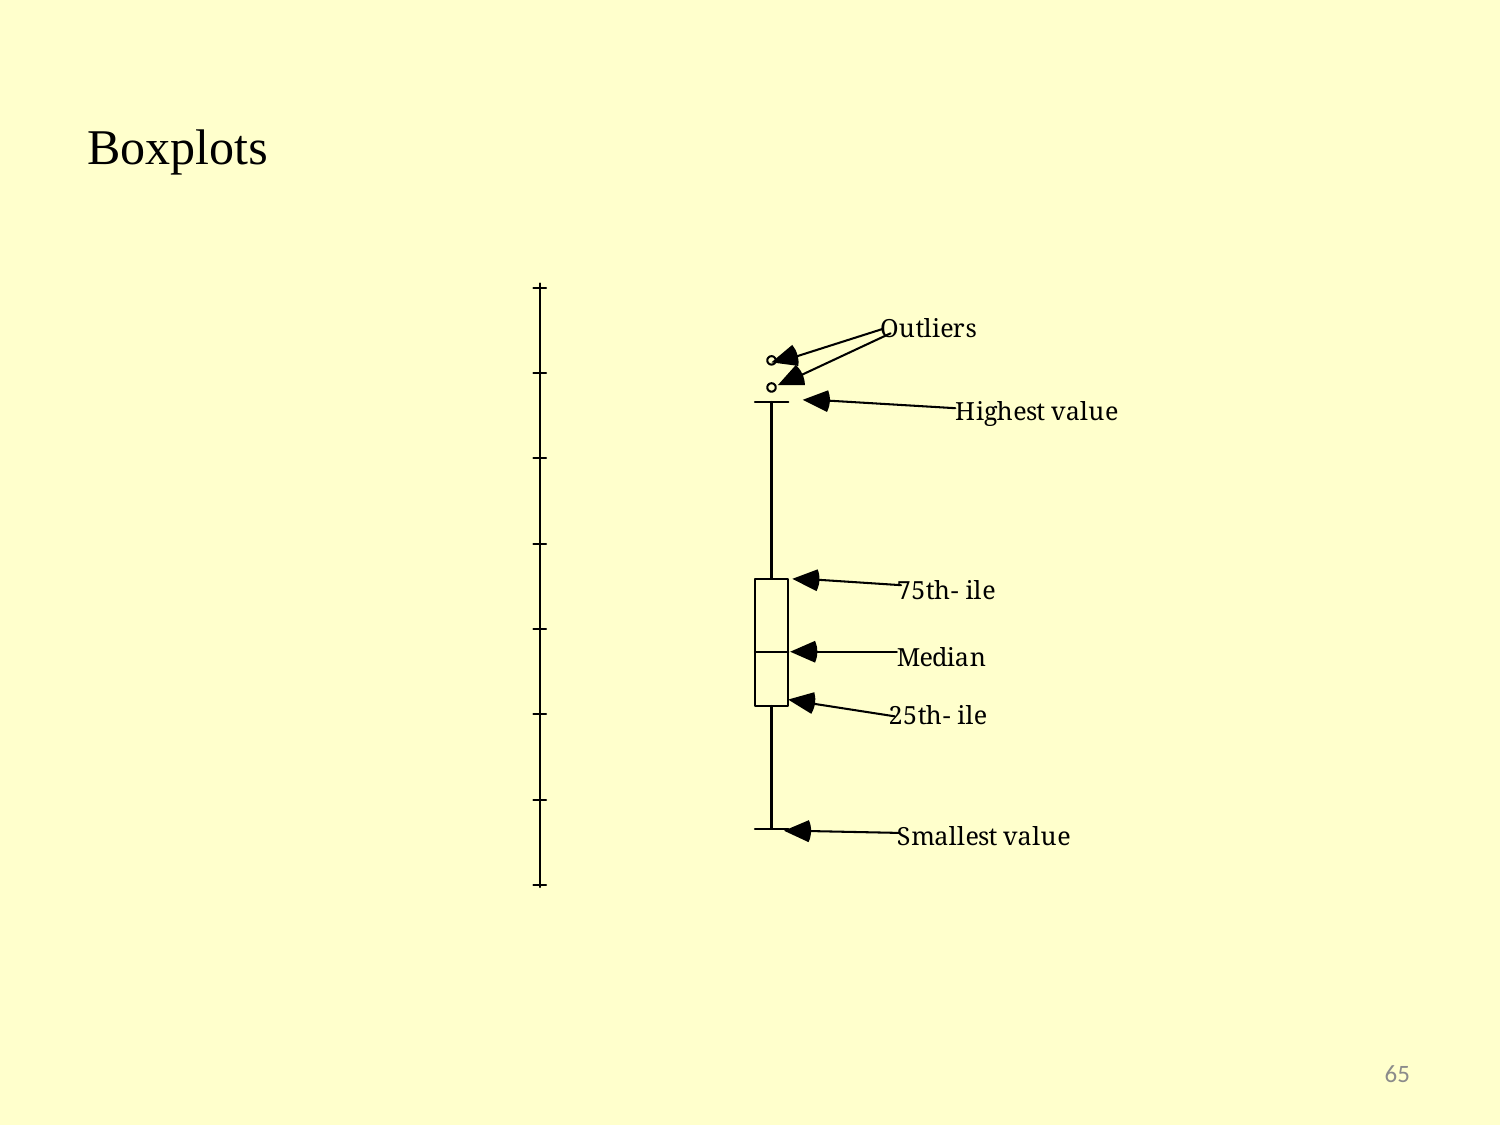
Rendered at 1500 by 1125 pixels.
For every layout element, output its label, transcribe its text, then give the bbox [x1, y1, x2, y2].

picture [474, 262, 1127, 890]
text_box Boxplots [72, 106, 308, 182]
slide_number 65 [1074, 1042, 1425, 1103]
